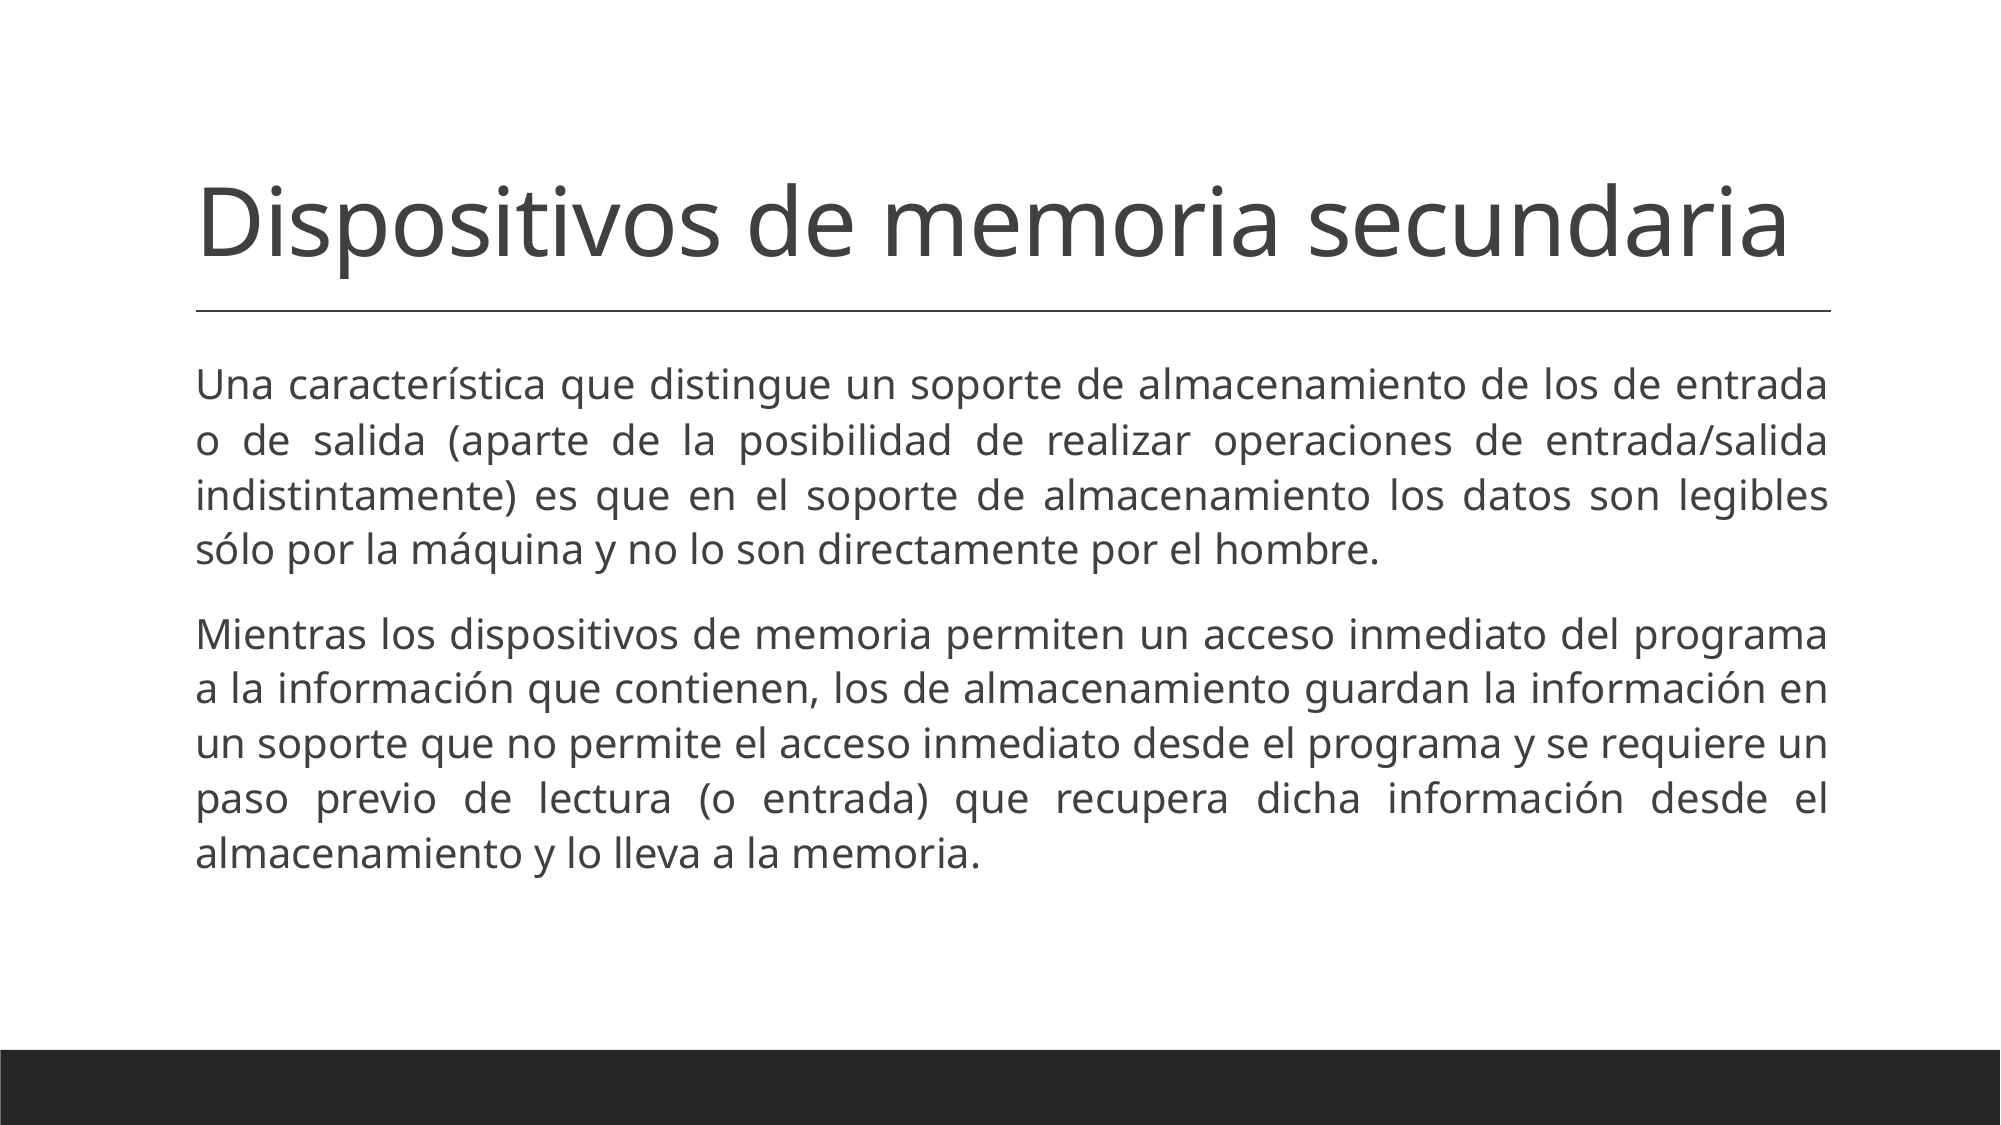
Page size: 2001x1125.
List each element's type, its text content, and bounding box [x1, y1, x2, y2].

title Dispositivos de memoria secundaria [180, 47, 1830, 285]
list Una característica que distingue un soporte de almacenamiento de los de entrada o de salida (aparte de la posibilidad de realizar operaciones de entrada/salida indistintamente) es que en el soporte de almacenamiento los datos son legibles sólo por la máquina y no lo son directamente por el hombre. Mientras los dispositivos de memoria permiten un acceso inmediato del programa a la información que contienen, los de almacenamiento guardan la información en un soporte que no permite el acceso inmediato desde el programa y se requiere un paso previo de lectura (o entrada) que recupera dicha información desde el almacenamiento y lo lleva a la memoria. [180, 345, 1830, 963]
